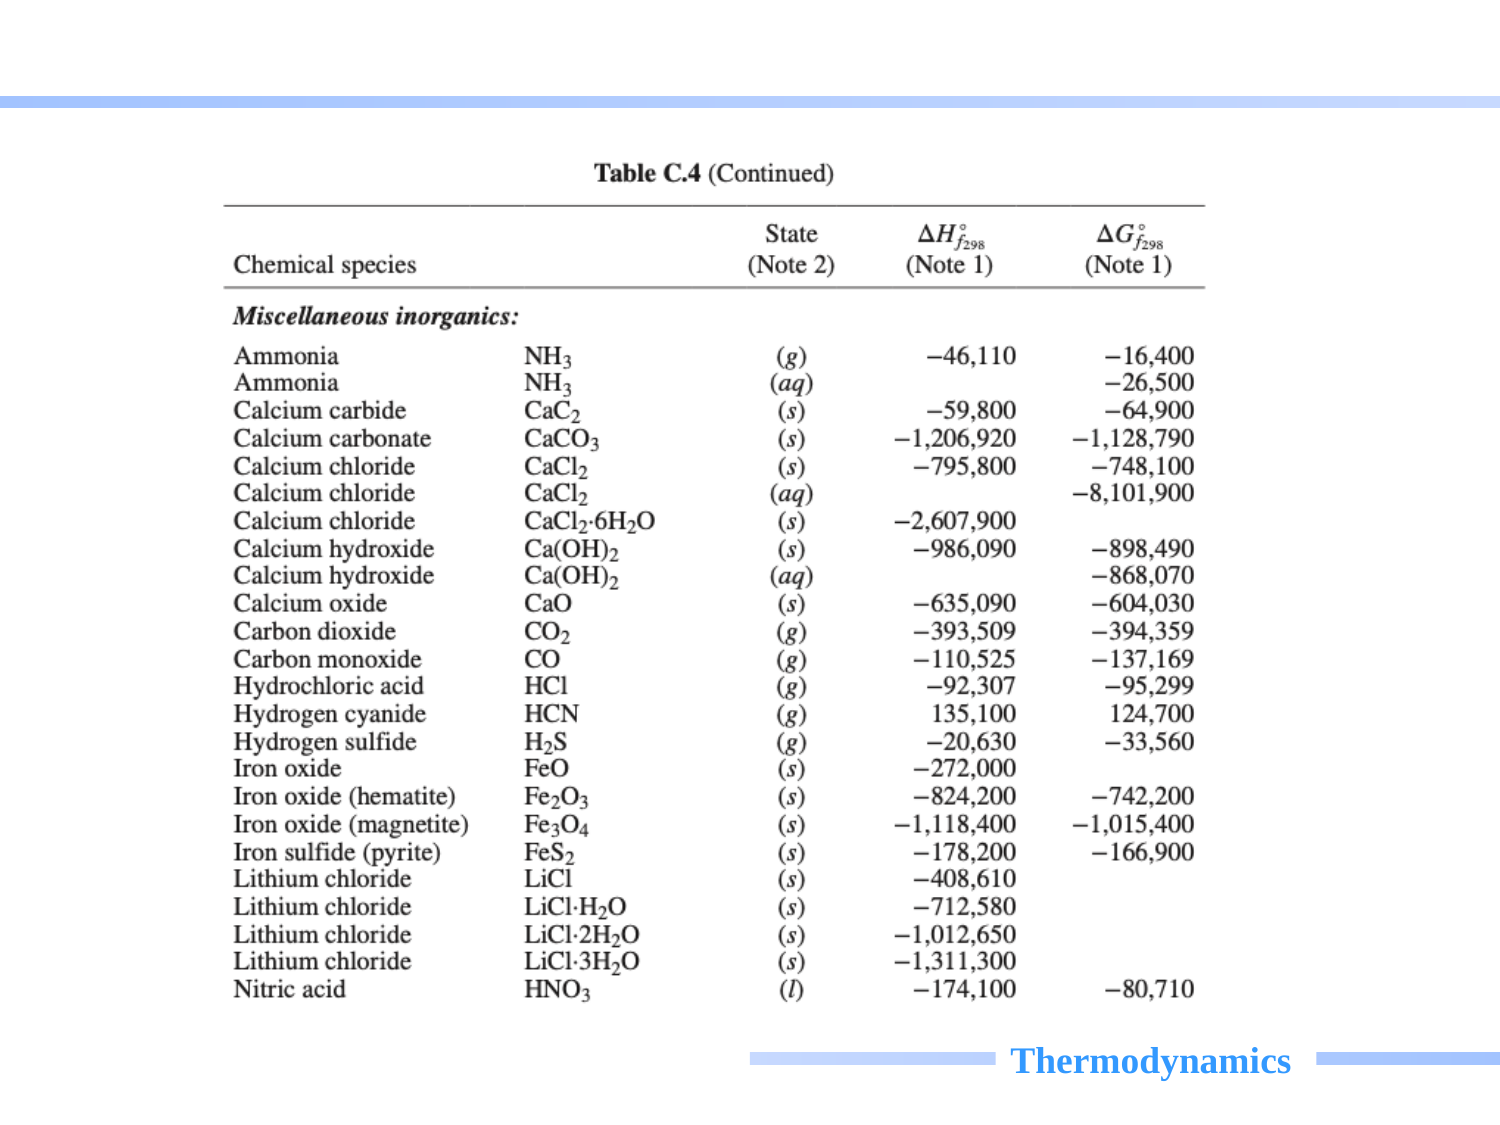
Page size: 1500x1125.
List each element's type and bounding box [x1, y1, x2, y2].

picture [172, 120, 1273, 1005]
